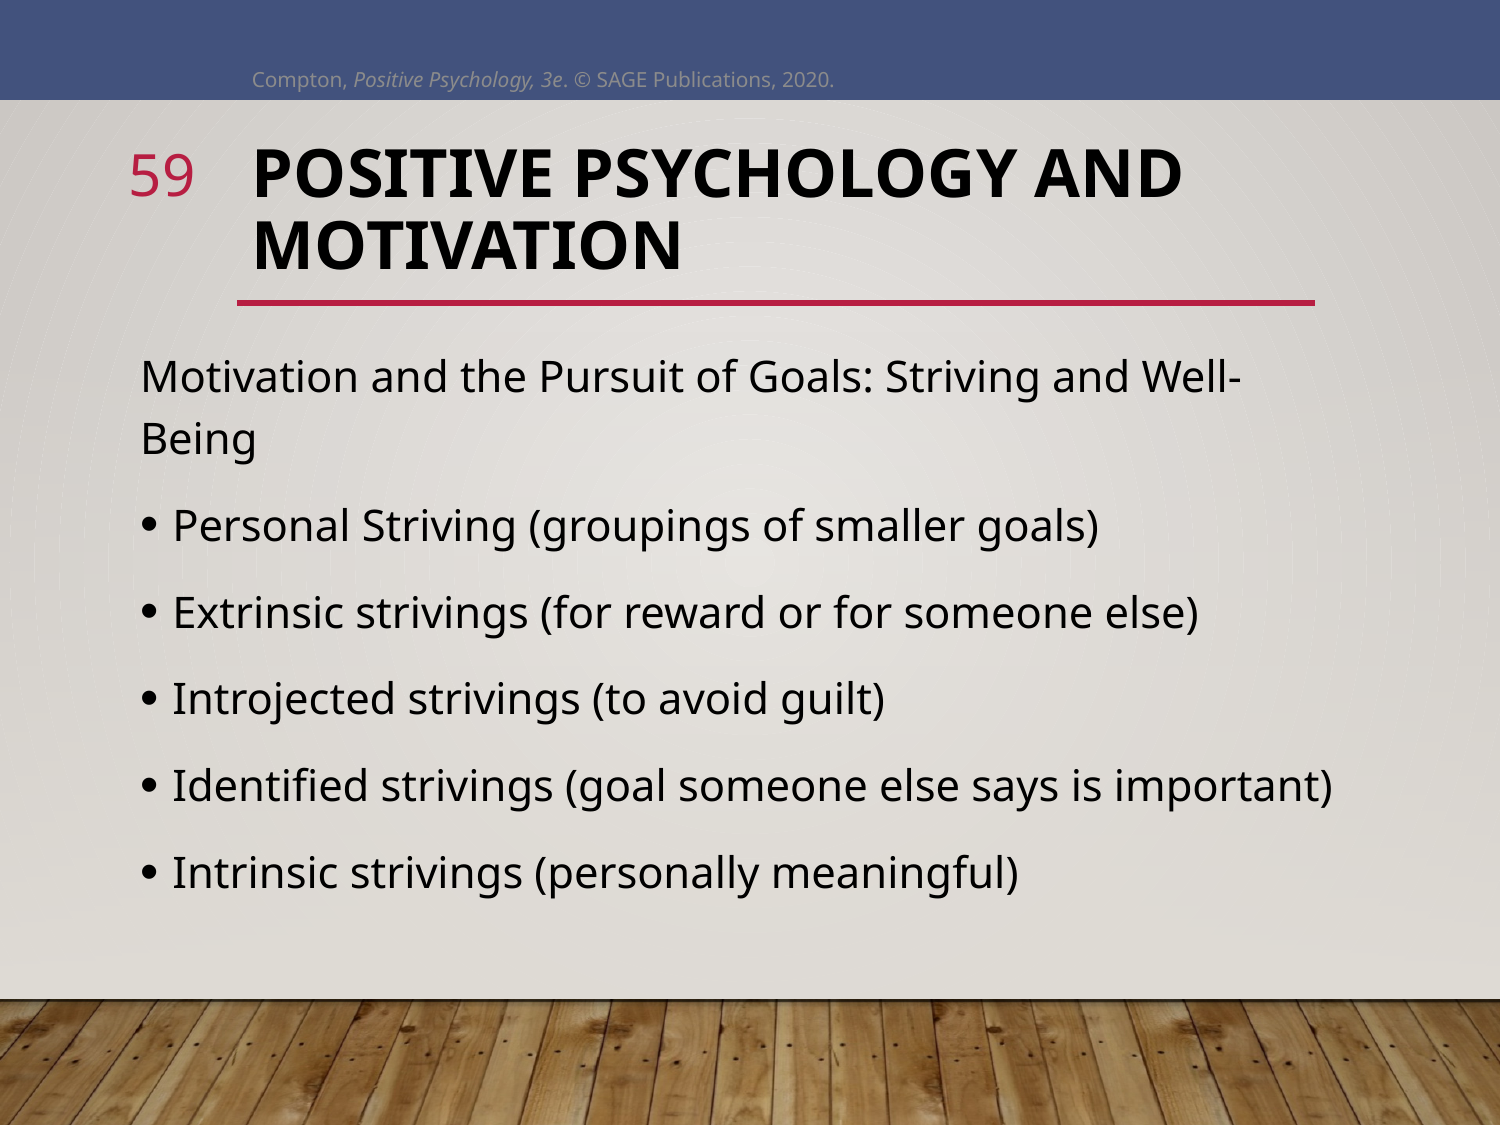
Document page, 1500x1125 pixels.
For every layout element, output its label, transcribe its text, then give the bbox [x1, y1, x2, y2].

footer Compton, Positive Psychology, 3e. © SAGE Publications, 2020. [236, 54, 899, 105]
title Positive Psychology and Motivation [236, 131, 1315, 305]
picture [0, 999, 1500, 1125]
slide_number 59 [80, 131, 211, 214]
list Motivation and the Pursuit of Goals: Striving and Well-Being Personal Striving (groupings of smaller goals) Extrinsic strivings (for reward or for someone else) Introjected strivings (to avoid guilt) Identified strivings (goal someone else says is important) Intrinsic strivings (personally meaningful) [125, 330, 1375, 963]
